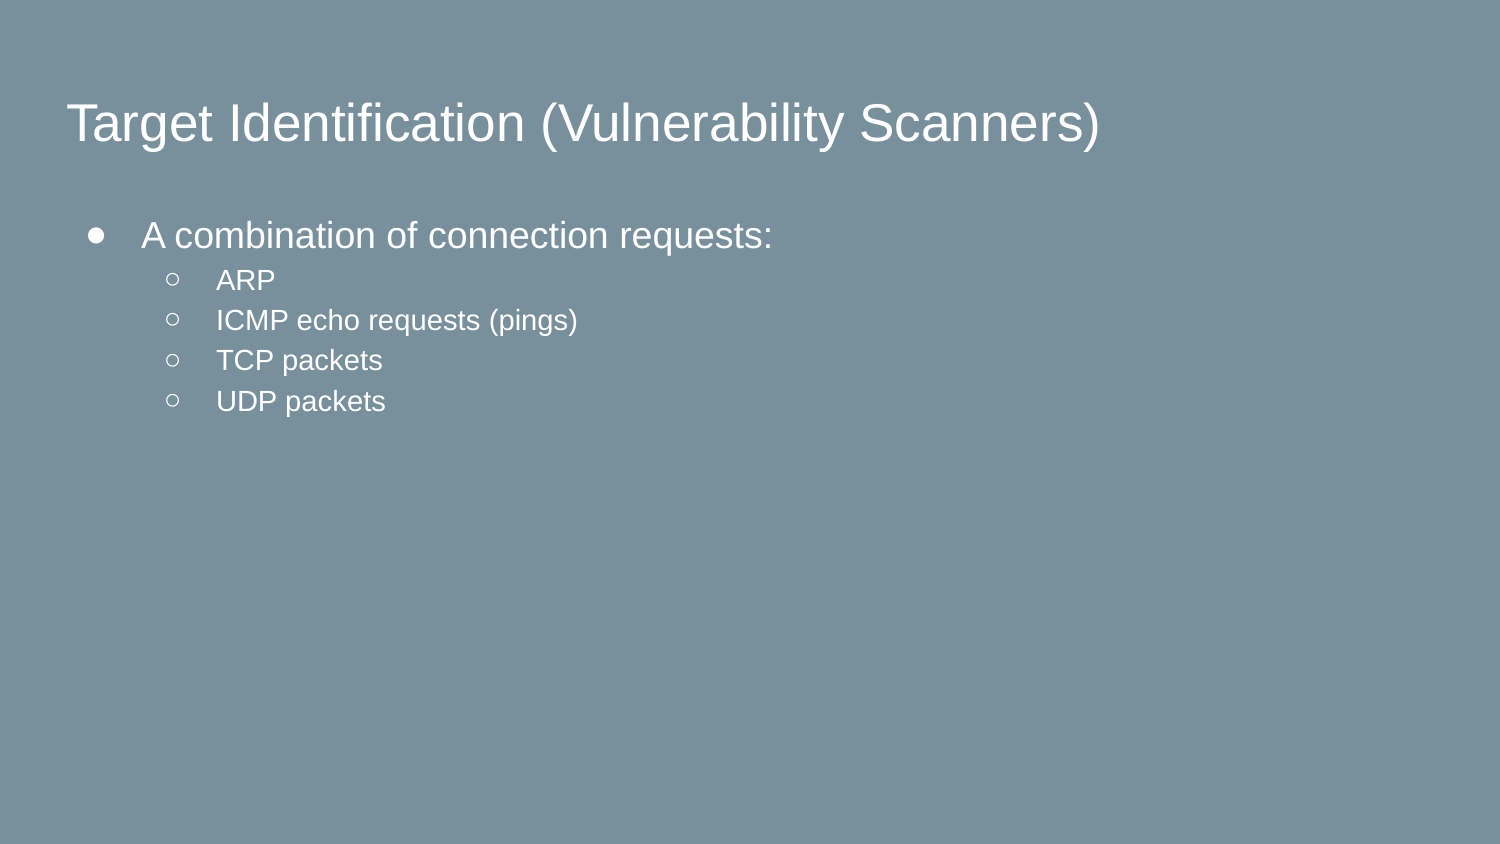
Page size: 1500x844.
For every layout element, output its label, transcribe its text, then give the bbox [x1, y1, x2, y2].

title Target Identification (Vulnerability Scanners) [51, 72, 1449, 167]
list A combination of connection requests: ARP ICMP echo requests (pings) TCP packets UDP packets [51, 189, 1449, 750]
